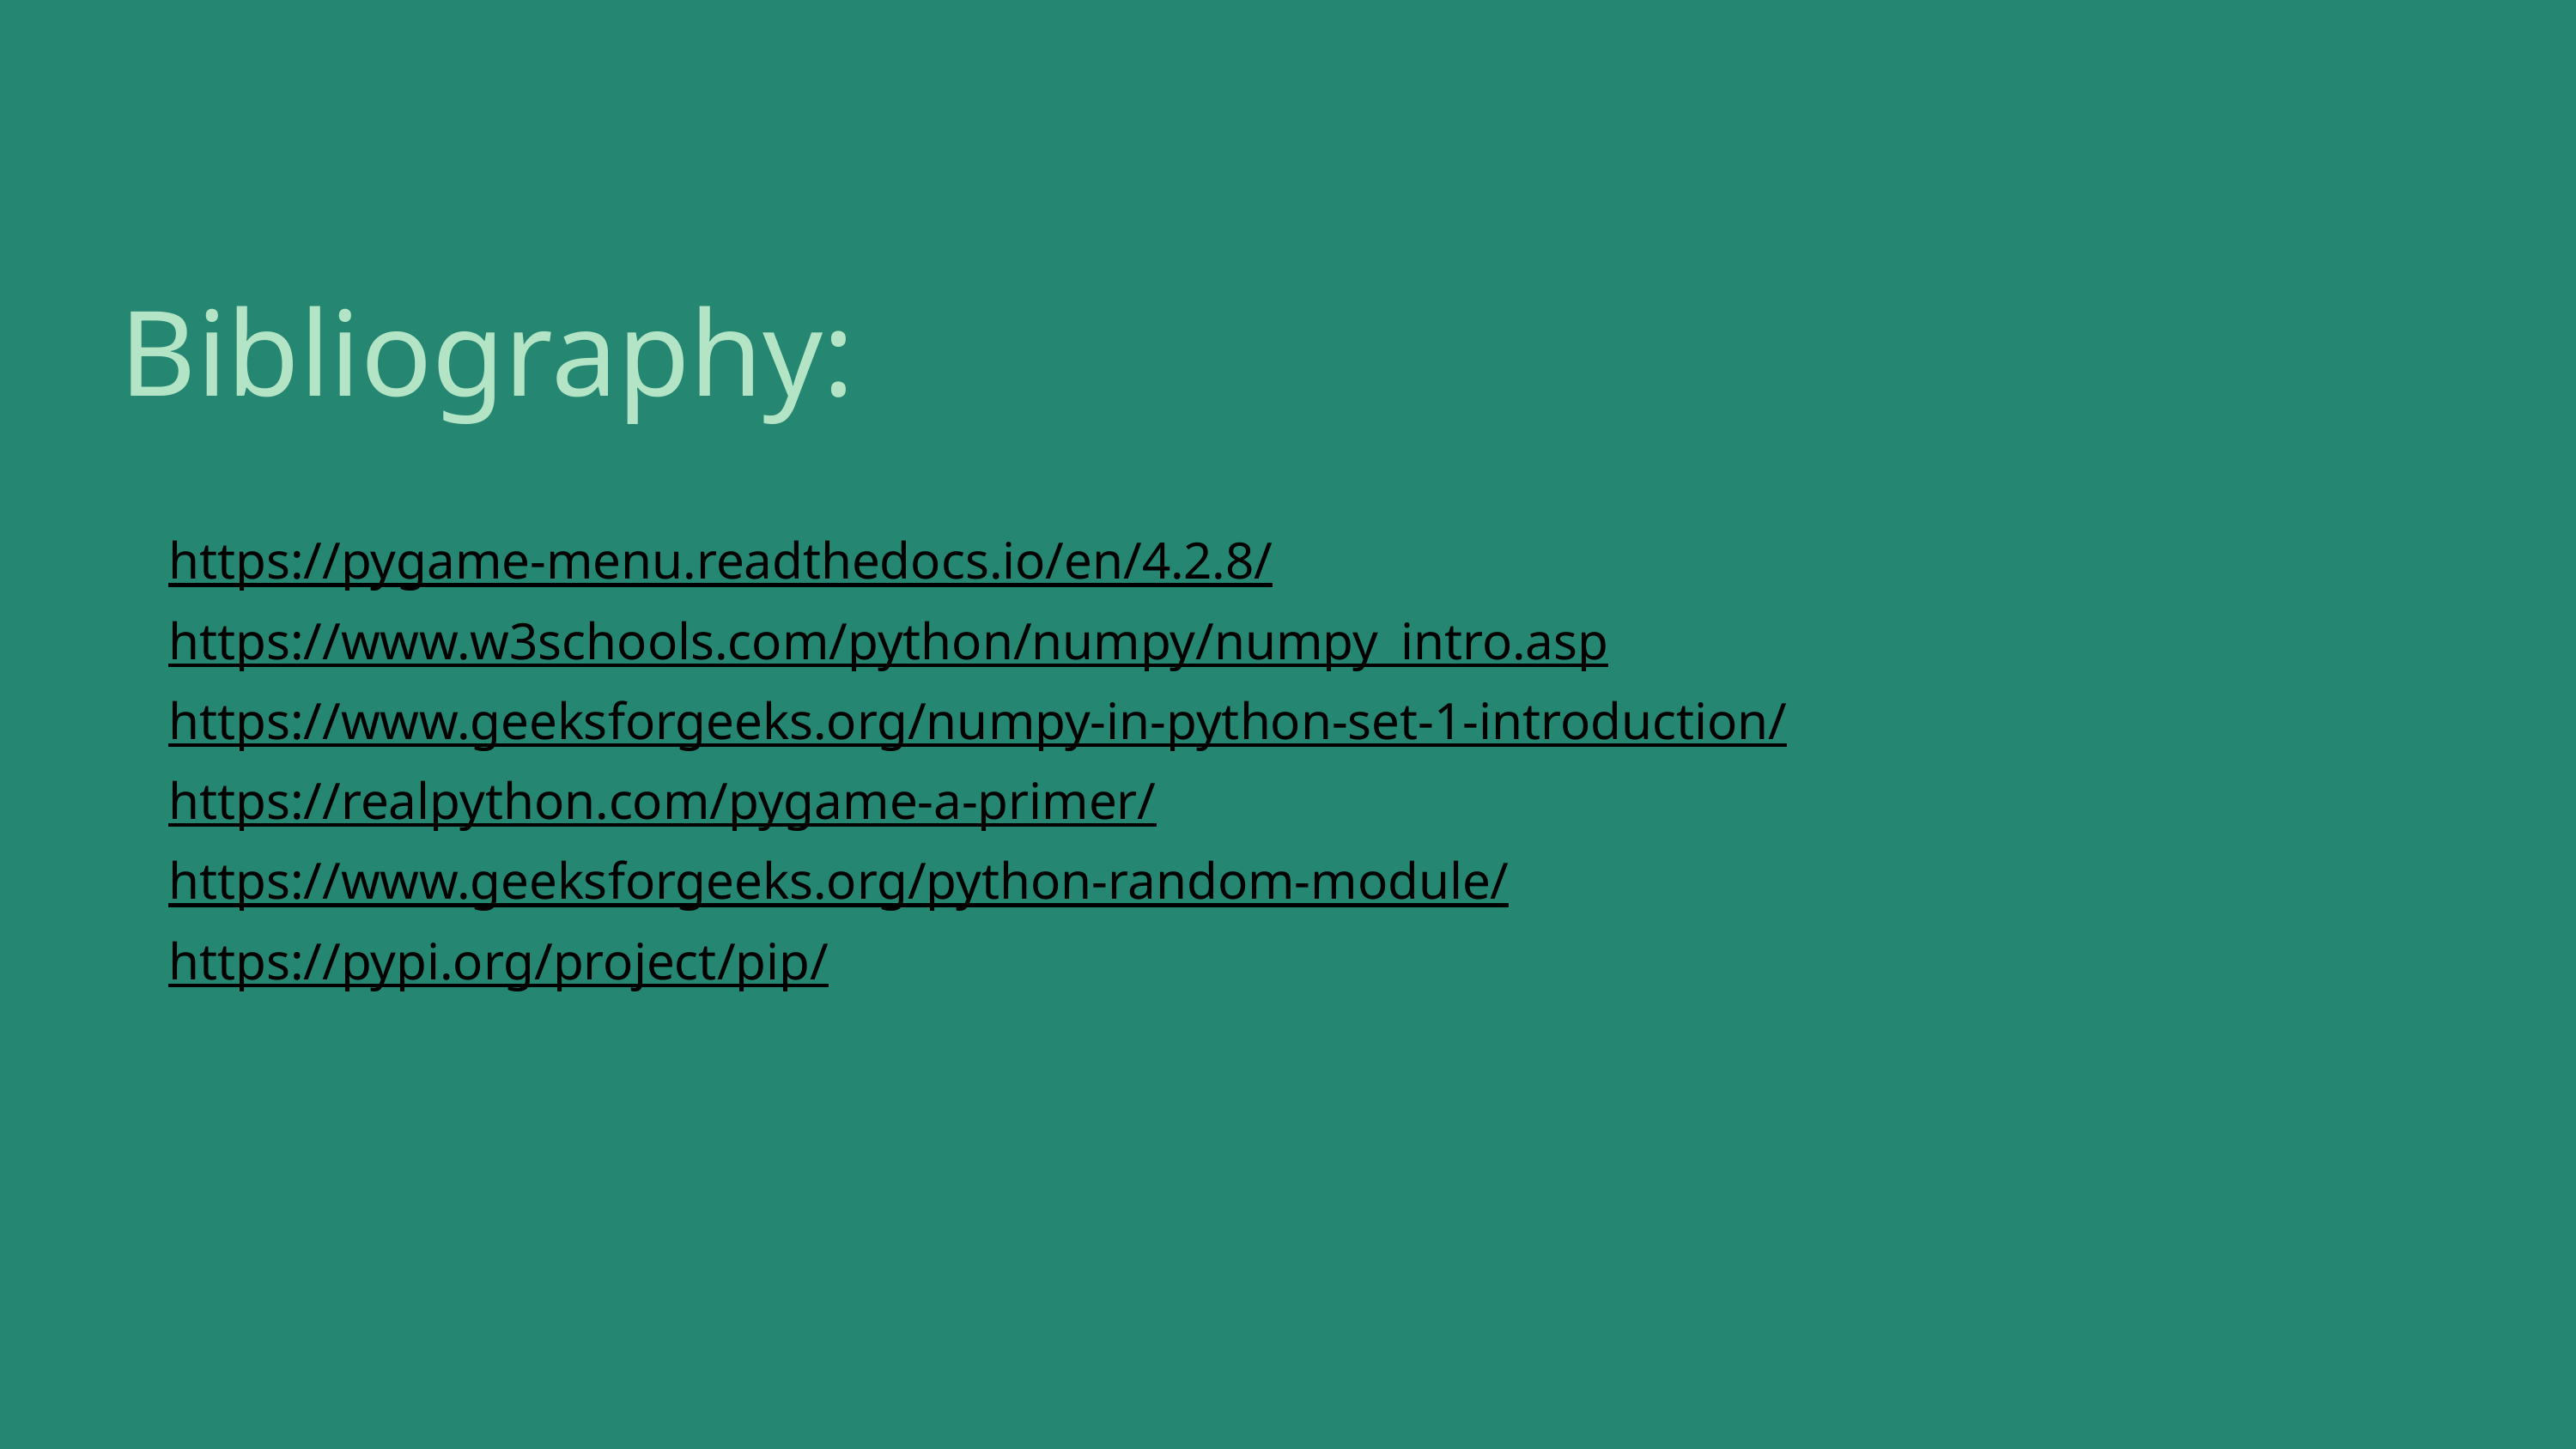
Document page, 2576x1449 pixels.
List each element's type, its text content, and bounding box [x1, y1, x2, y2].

text_box https://pygame-menu.readthedocs.io/en/4.2.8/ https://www.w3schools.com/python/numpy/numpy_intro.asp https://www.geeksforgeeks.org/numpy-in-python-set-1-introduction/ https://realpython.com/pygame-a-primer/ https://www.geeksforgeeks.org/python-random-module/ https://pypi.org/project/pip/ [106, 511, 2115, 1084]
text_box Bibliography: [106, 306, 1395, 427]
